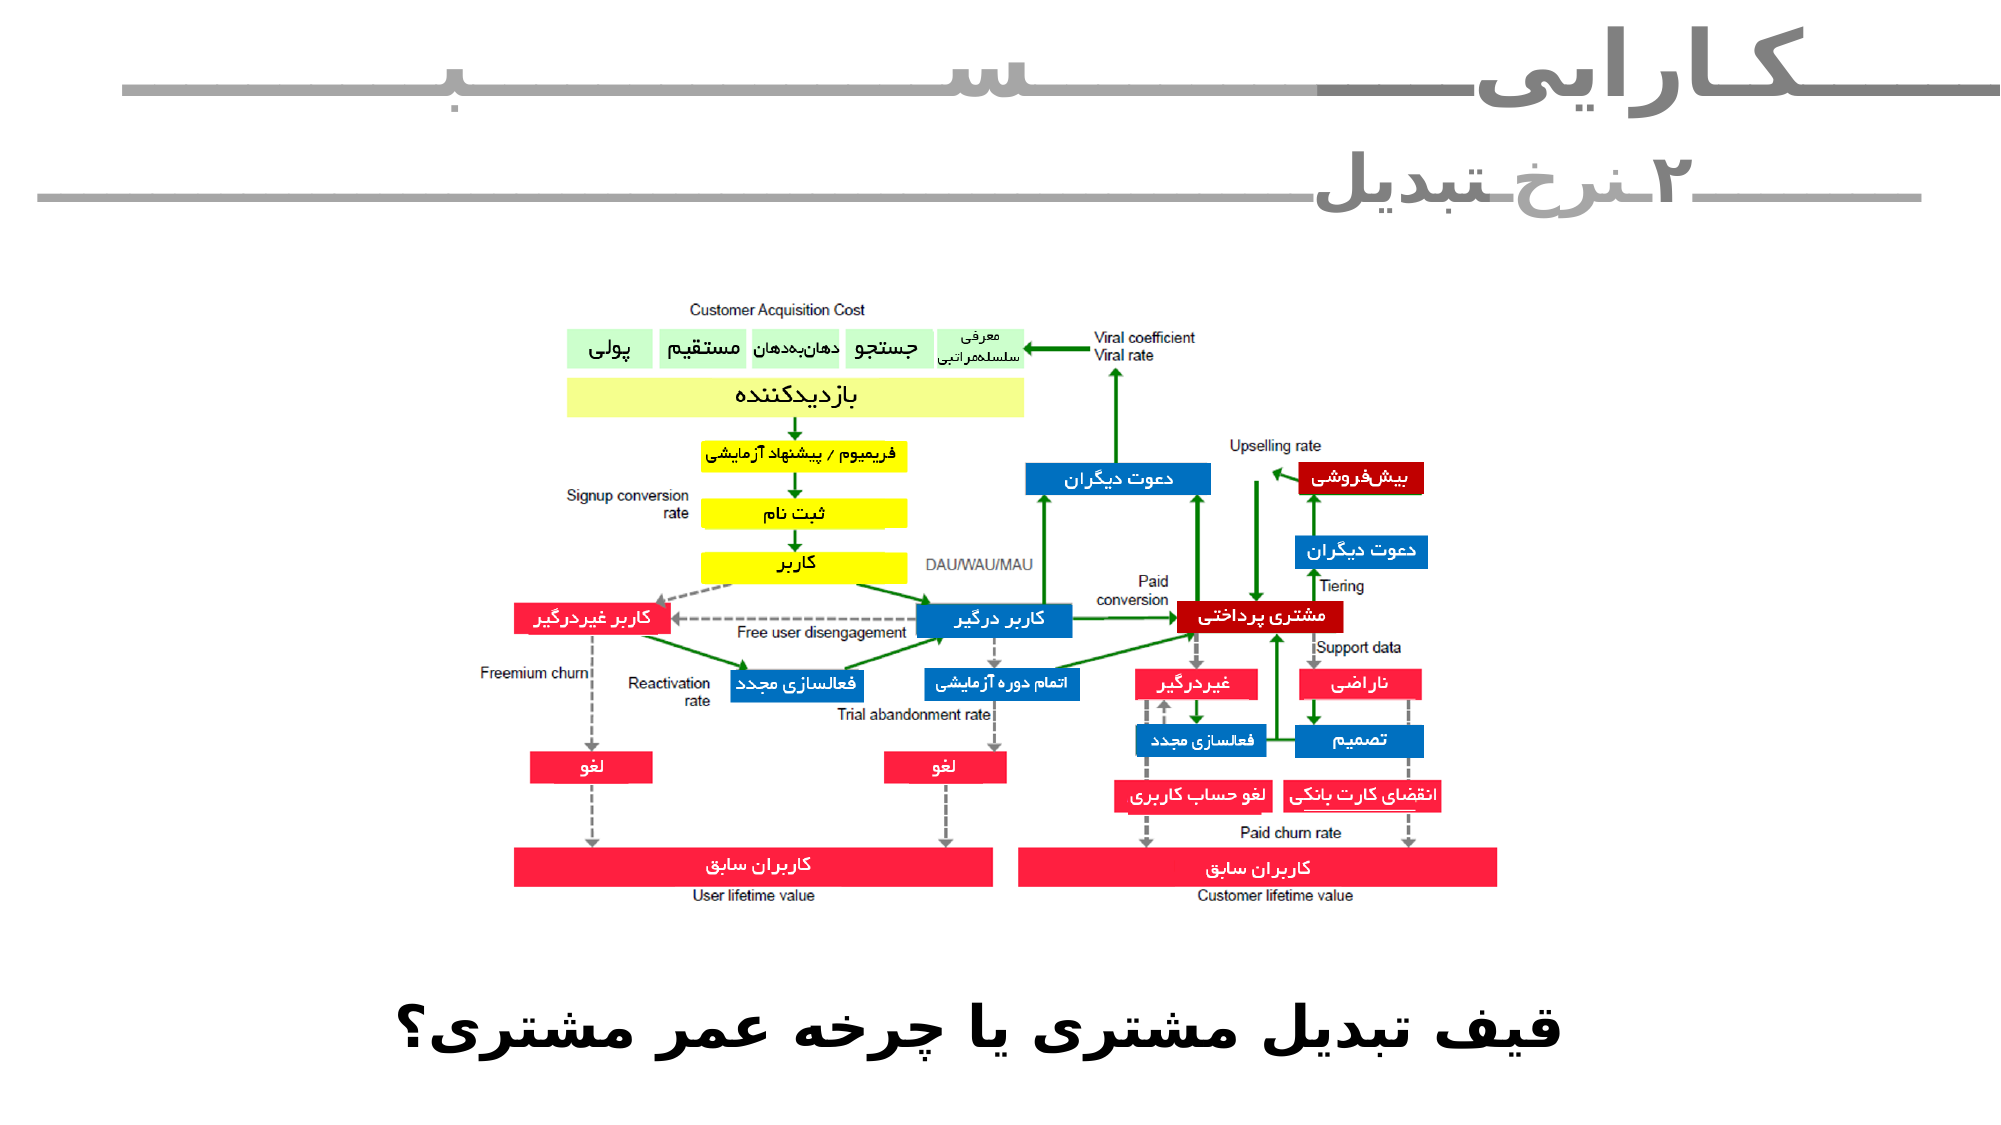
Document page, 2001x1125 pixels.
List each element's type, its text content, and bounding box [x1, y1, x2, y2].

text_box قیف تبدیل مشتری یا چرخه عمر مشتری؟ [379, 982, 1581, 1067]
picture [437, 294, 1535, 912]
text_box ــــــــــ۲ـنرخ‌ـتبدیل‌ــــــــــــــــــــــــــــــــــــــــــــــــــــــــ [23, 128, 1936, 223]
text_box ـــــــکـارایی‌ــــــــــــــســـــــــــــــبــــــــــ [0, 0, 2000, 123]
